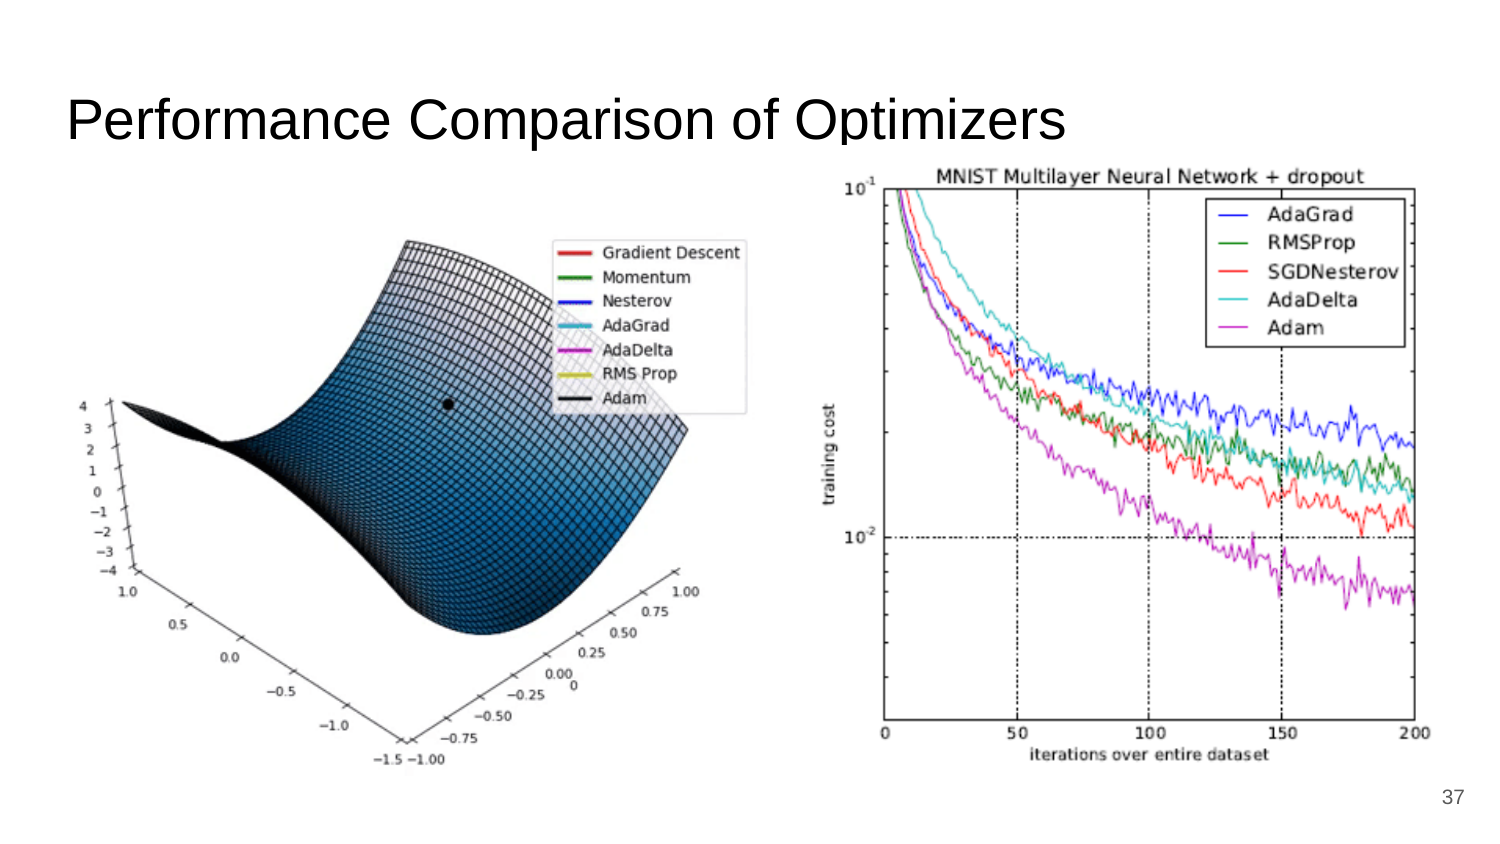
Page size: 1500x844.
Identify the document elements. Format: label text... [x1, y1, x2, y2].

slide_number ‹#› [1389, 764, 1480, 830]
picture [799, 145, 1460, 777]
picture [21, 213, 773, 777]
title Performance Comparison of Optimizers [51, 72, 1449, 167]
